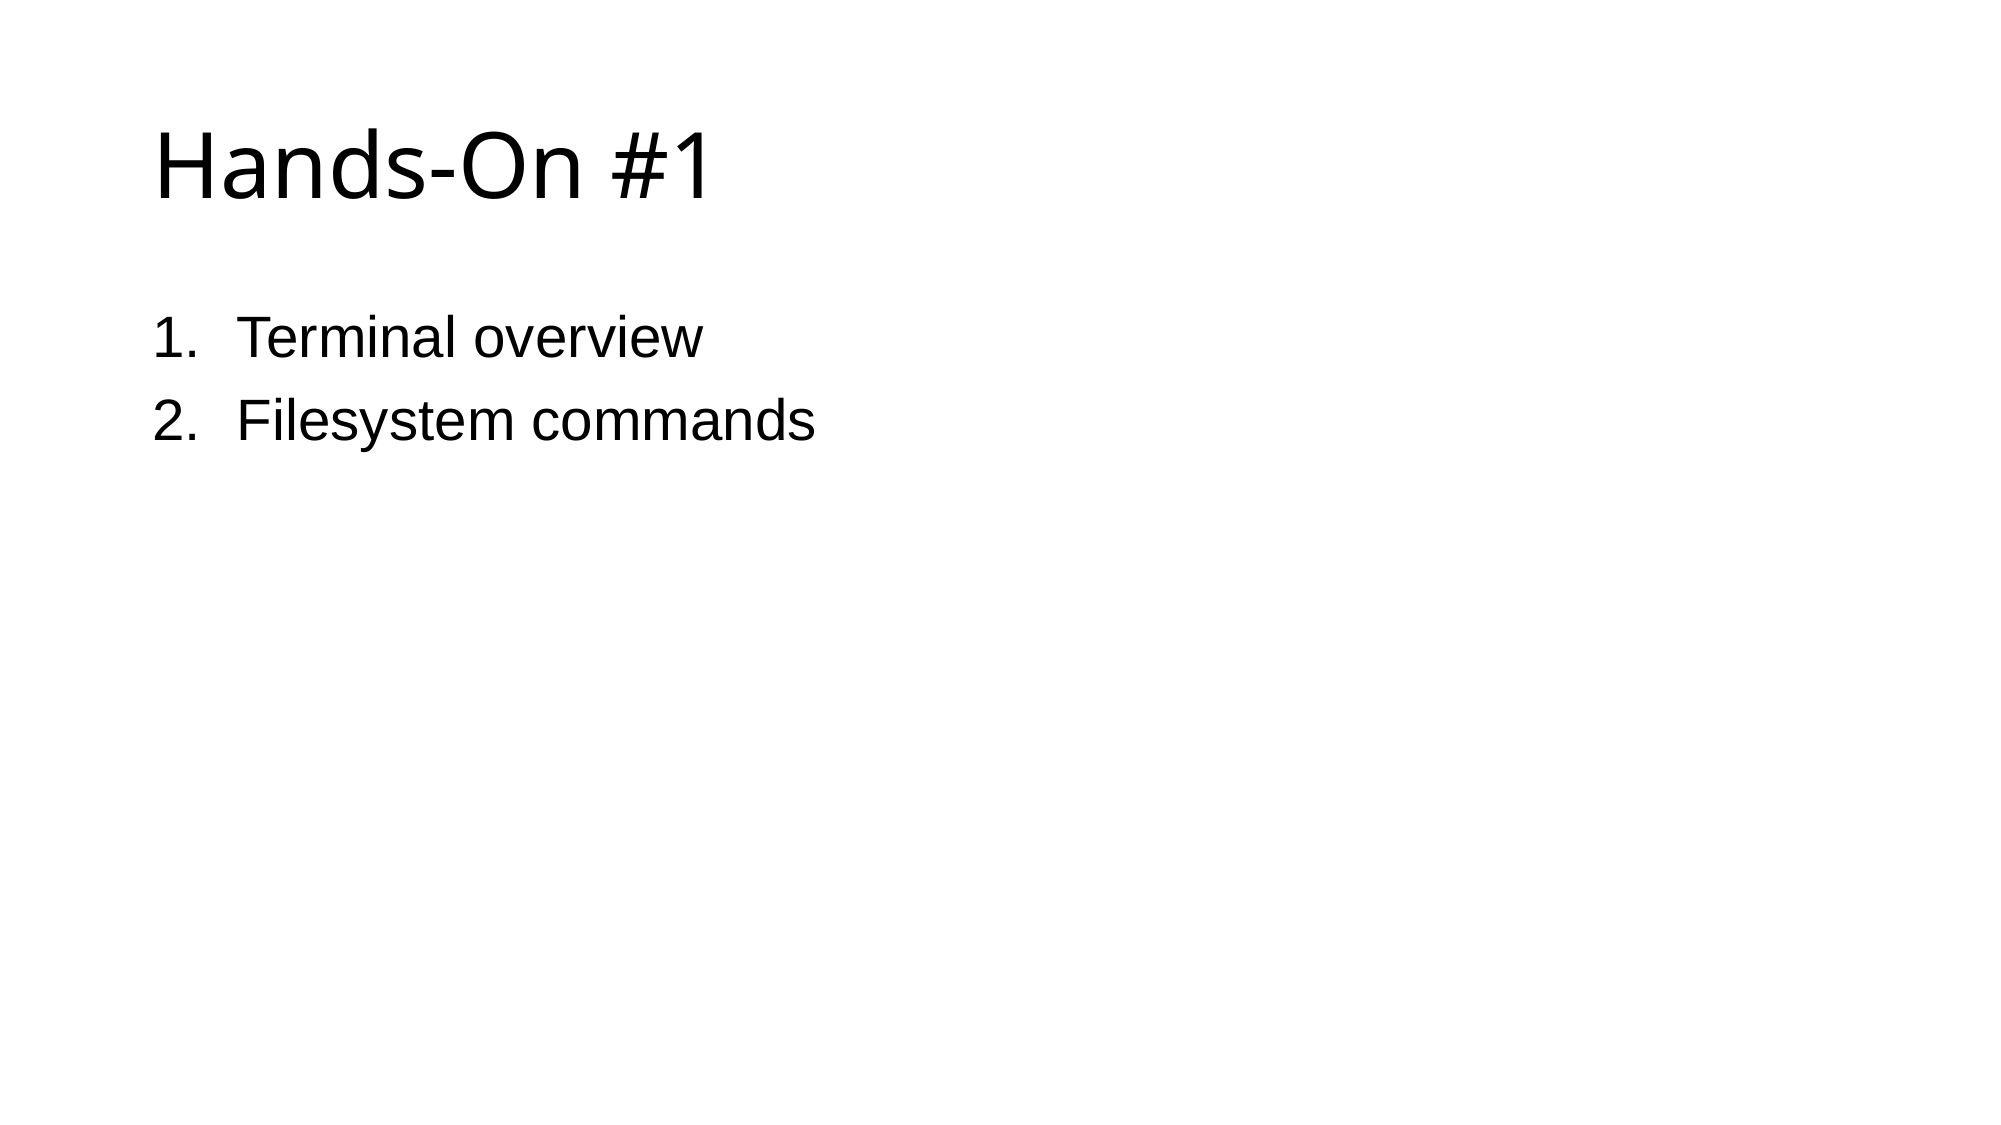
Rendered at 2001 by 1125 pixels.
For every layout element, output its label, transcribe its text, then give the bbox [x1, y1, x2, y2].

title Hands-On #1 [137, 59, 1863, 278]
list Terminal overview Filesystem commands [137, 299, 1863, 1014]
